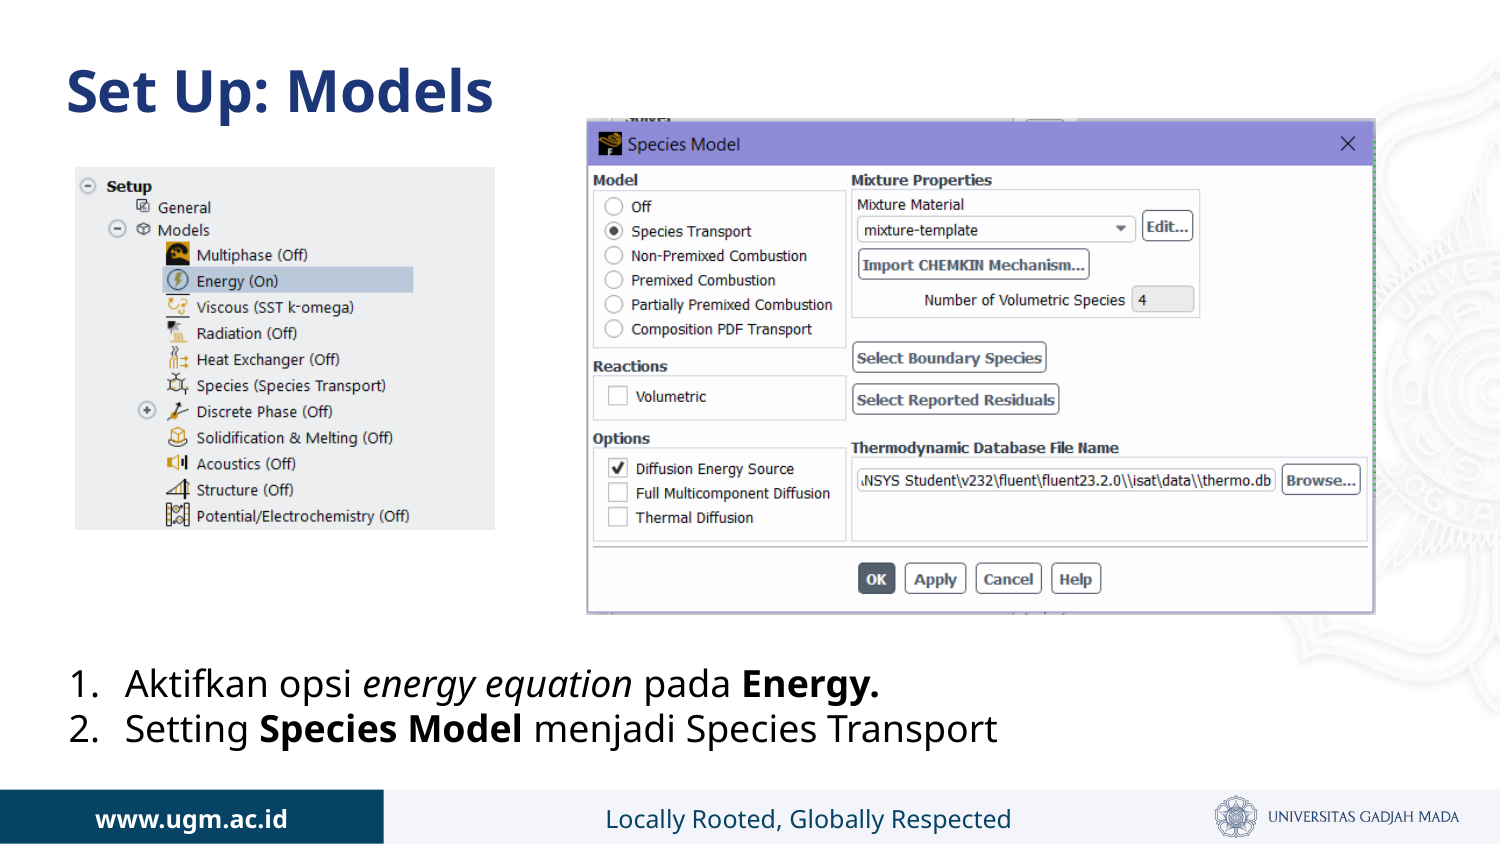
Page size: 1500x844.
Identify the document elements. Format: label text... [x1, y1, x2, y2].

list Aktifkan opsi energy equation pada Energy. Setting Species Model menjadi Species Transport [34, 645, 1033, 844]
title Set Up: Models [51, 39, 1449, 134]
picture [1174, 779, 1500, 844]
picture [74, 167, 495, 530]
picture [586, 117, 1376, 615]
